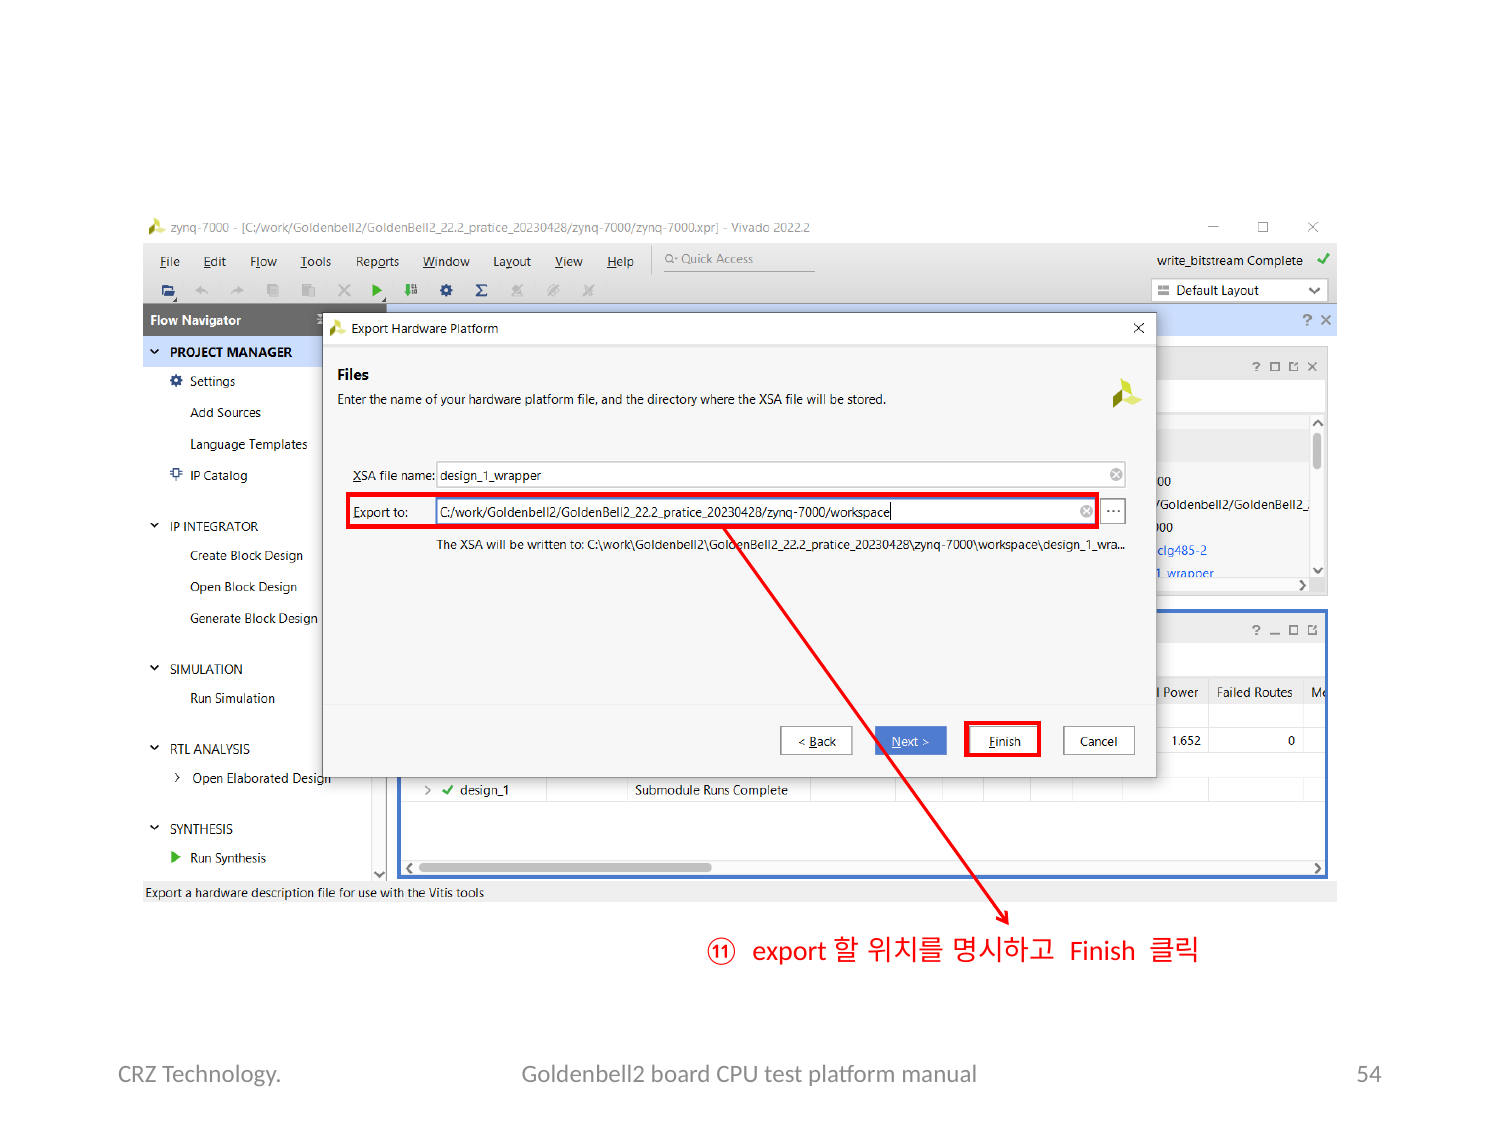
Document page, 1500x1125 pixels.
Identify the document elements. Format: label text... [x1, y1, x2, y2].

slide_number 54 [1059, 1042, 1397, 1103]
picture [143, 212, 1337, 902]
text_box ⑪ export할 위치를 명시하고 Finish 클릭 [688, 925, 1330, 974]
footer Goldenbell2 board CPU test platform manual [496, 1042, 1004, 1103]
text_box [722, 526, 1009, 926]
slide_number CRZ Technology. [103, 1042, 441, 1103]
